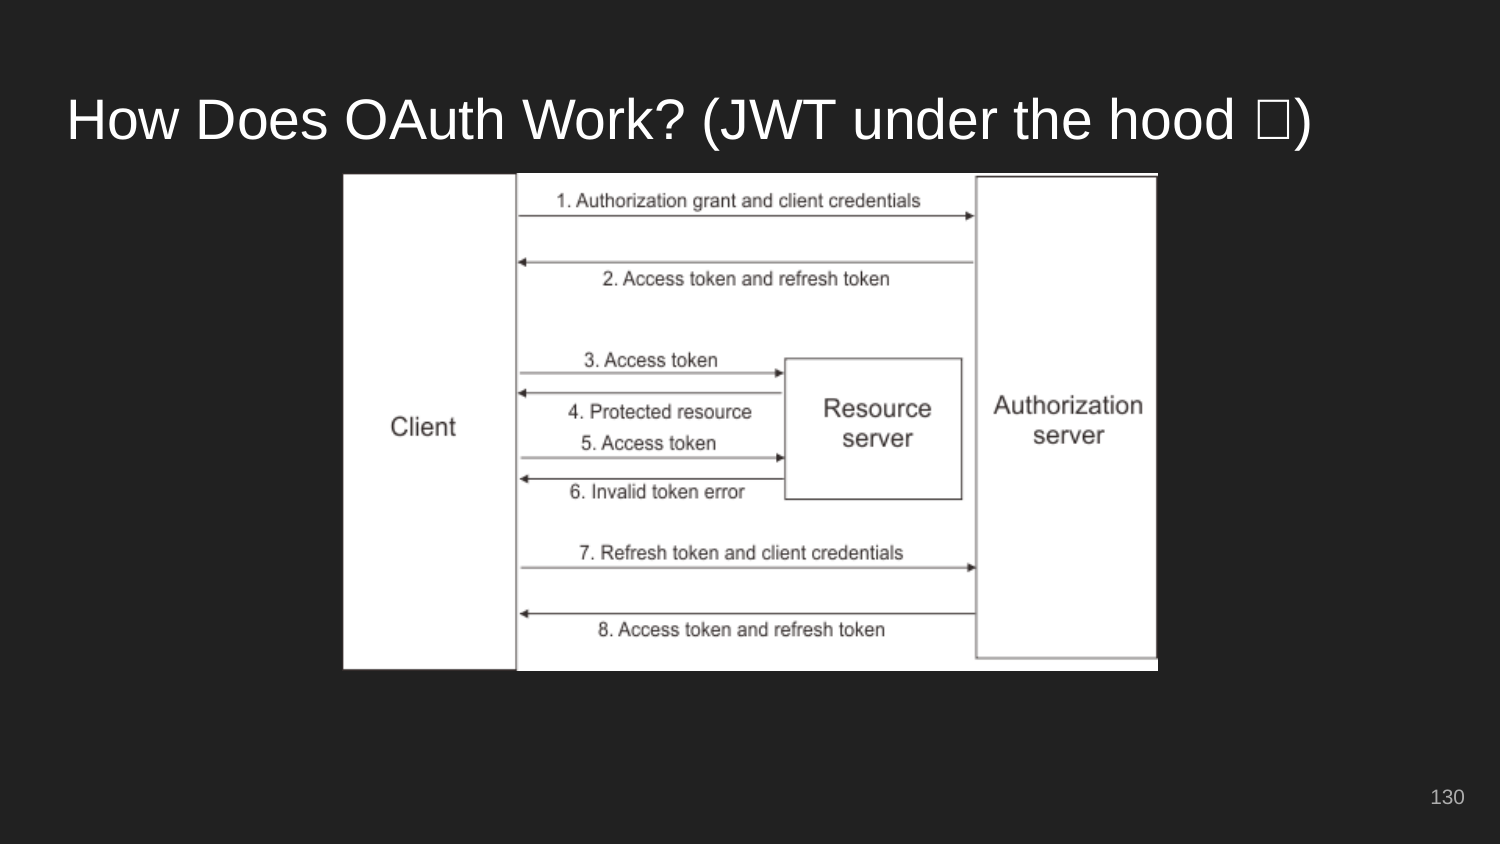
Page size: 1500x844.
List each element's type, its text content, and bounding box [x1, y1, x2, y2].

picture [341, 173, 1158, 671]
title How Does OAuth Work? (JWT under the hood 👀) [51, 72, 1449, 167]
slide_number ‹#› [1389, 764, 1480, 830]
